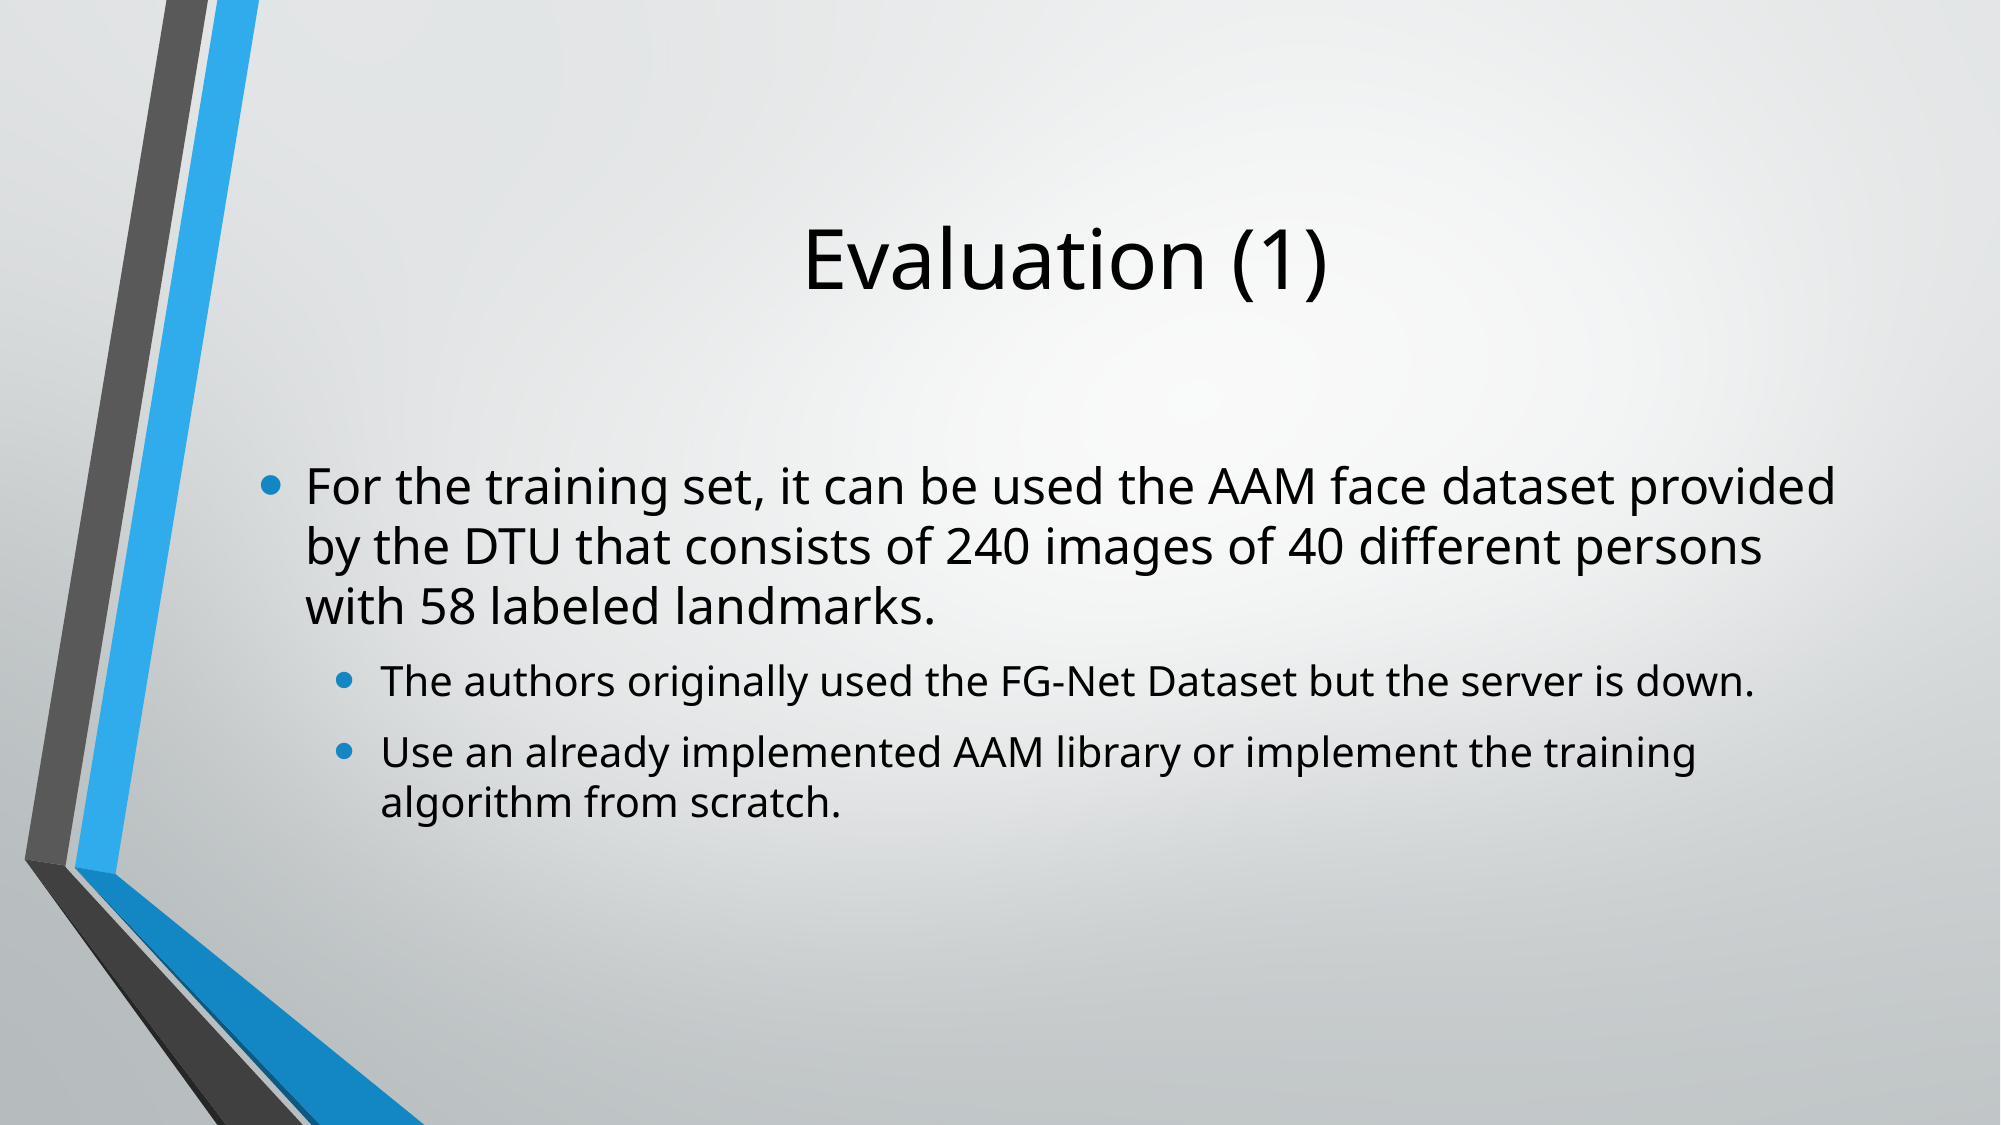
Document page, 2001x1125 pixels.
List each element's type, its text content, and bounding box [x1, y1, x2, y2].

list For the training set, it can be used the AAM face dataset provided by the DTU that consists of 240 images of 40 different persons with 58 labeled landmarks. The authors originally used the FG-Net Dataset but the server is down. Use an already implemented AAM library or implement the training algorithm from scratch. [243, 399, 1887, 1045]
title Evaluation (1) [243, 112, 1887, 399]
